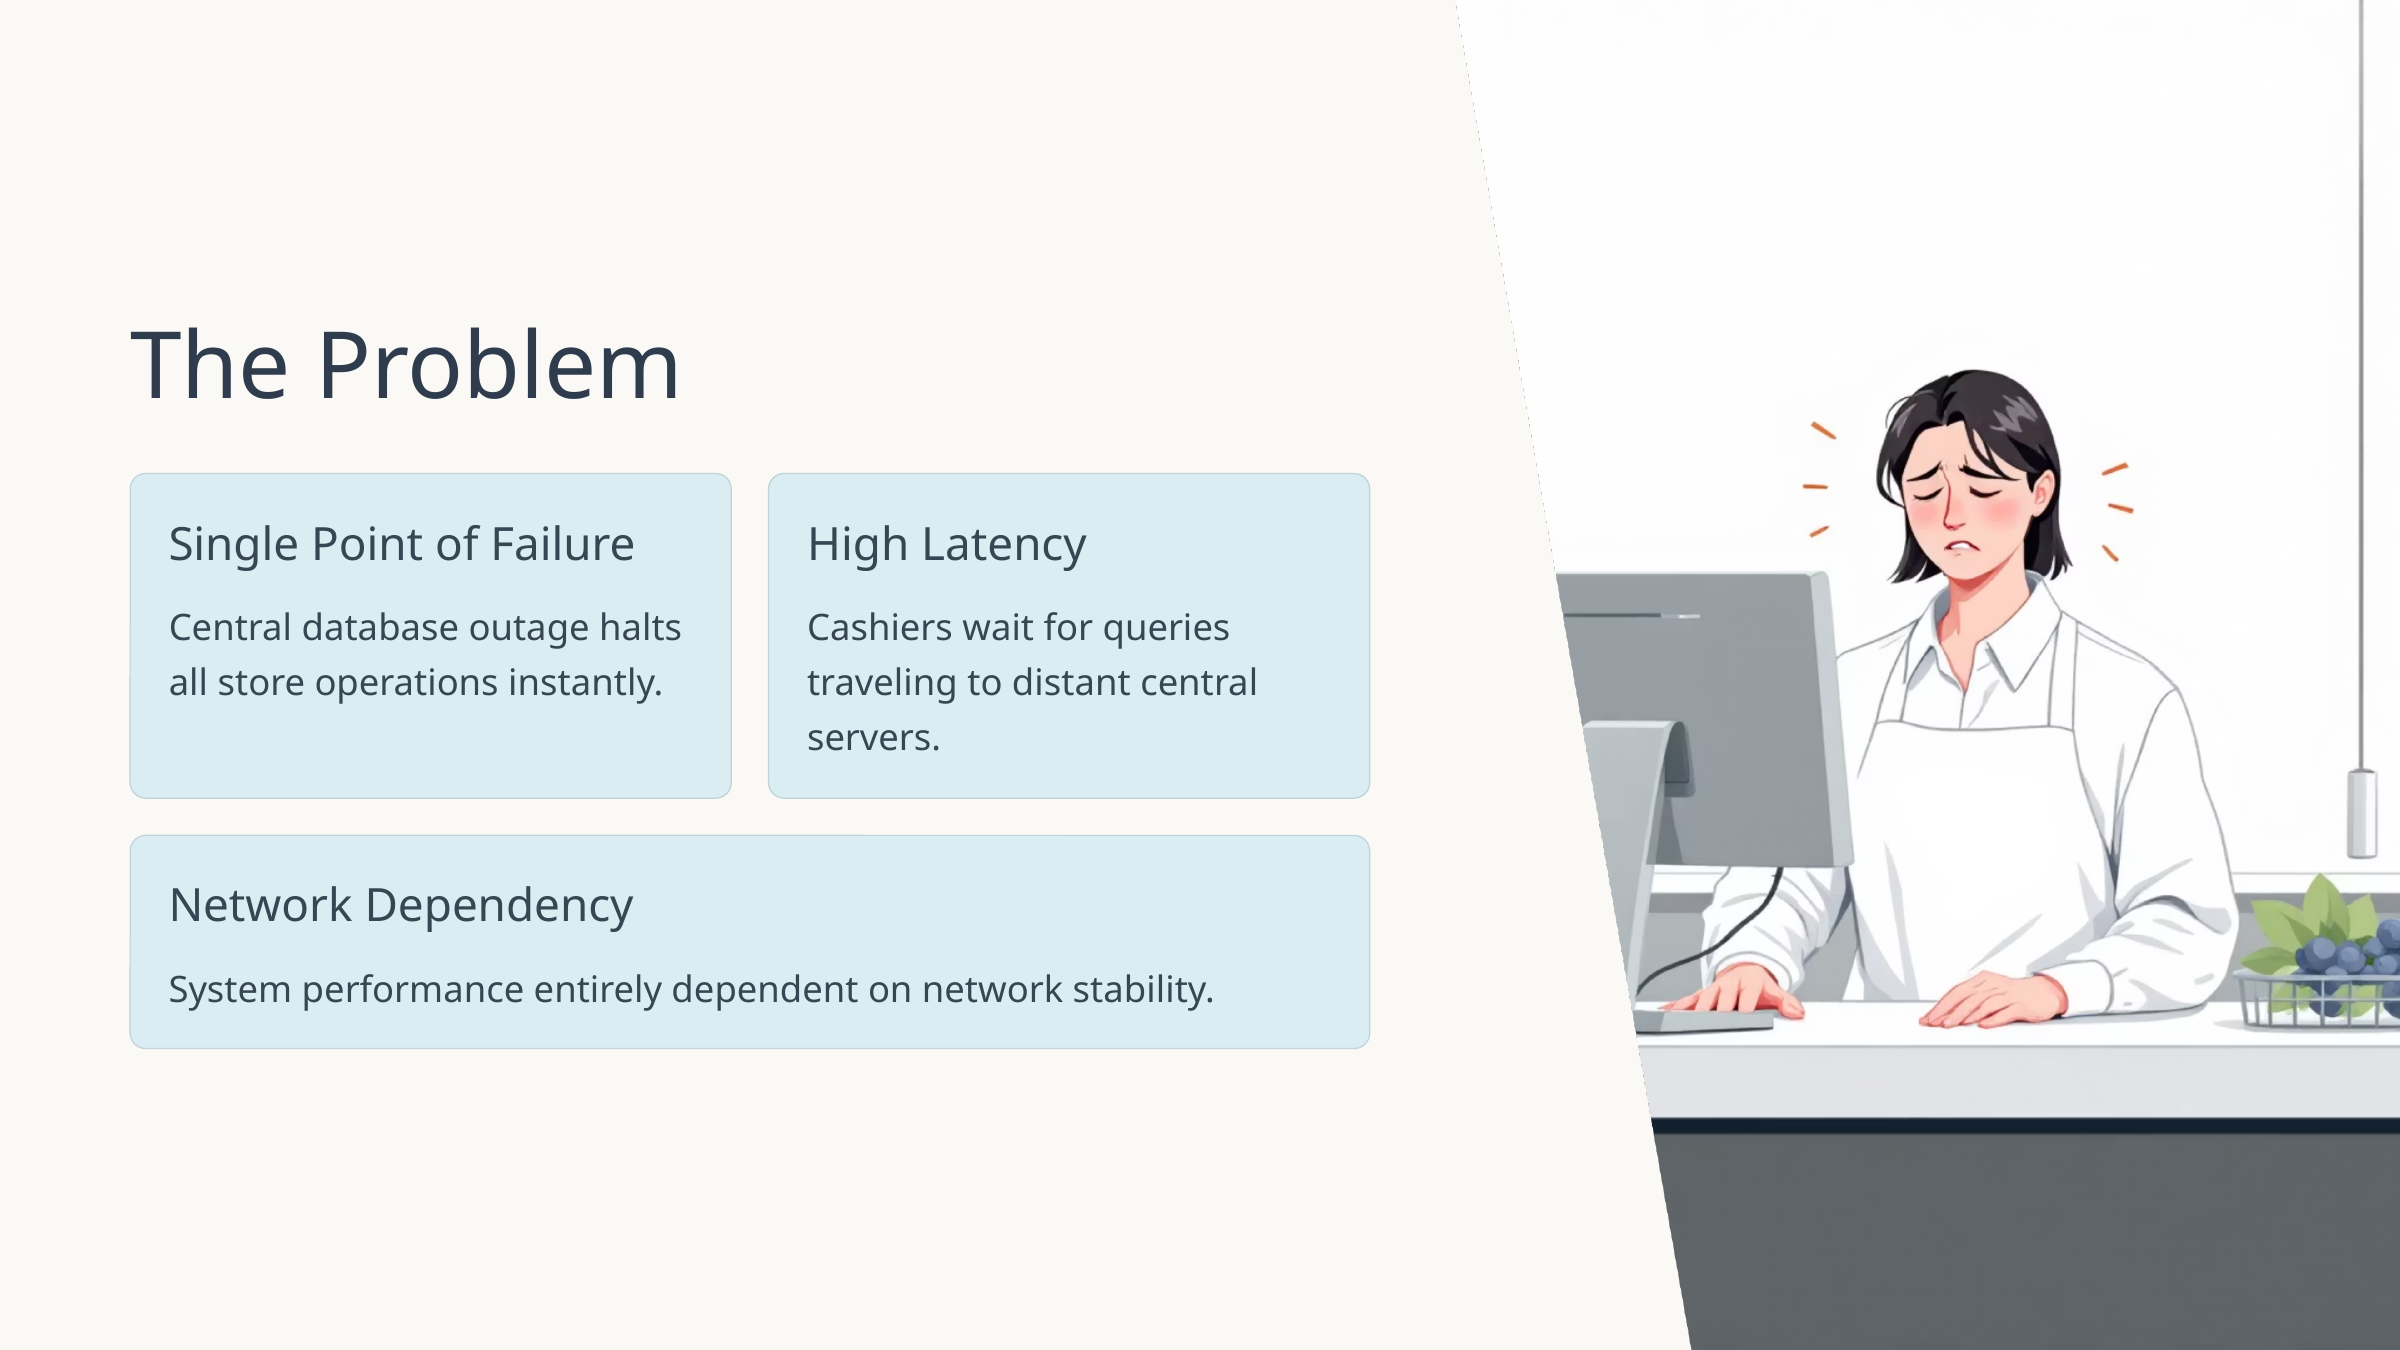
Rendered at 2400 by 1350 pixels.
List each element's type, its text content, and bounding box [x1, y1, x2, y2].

text_box High Latency [806, 511, 1273, 570]
text_box [130, 473, 732, 799]
text_box Network Dependency [168, 873, 634, 932]
text_box [768, 473, 1370, 799]
text_box [130, 835, 1370, 1049]
text_box Central database outage halts all store operations instantly. [168, 592, 693, 704]
text_box The Problem [130, 301, 1061, 418]
text_box System performance entirely dependent on network stability. [168, 954, 1332, 1011]
picture [1454, 0, 2400, 1350]
text_box Single Point of Failure [168, 511, 634, 570]
text_box Cashiers wait for queries traveling to distant central servers. [806, 592, 1332, 760]
